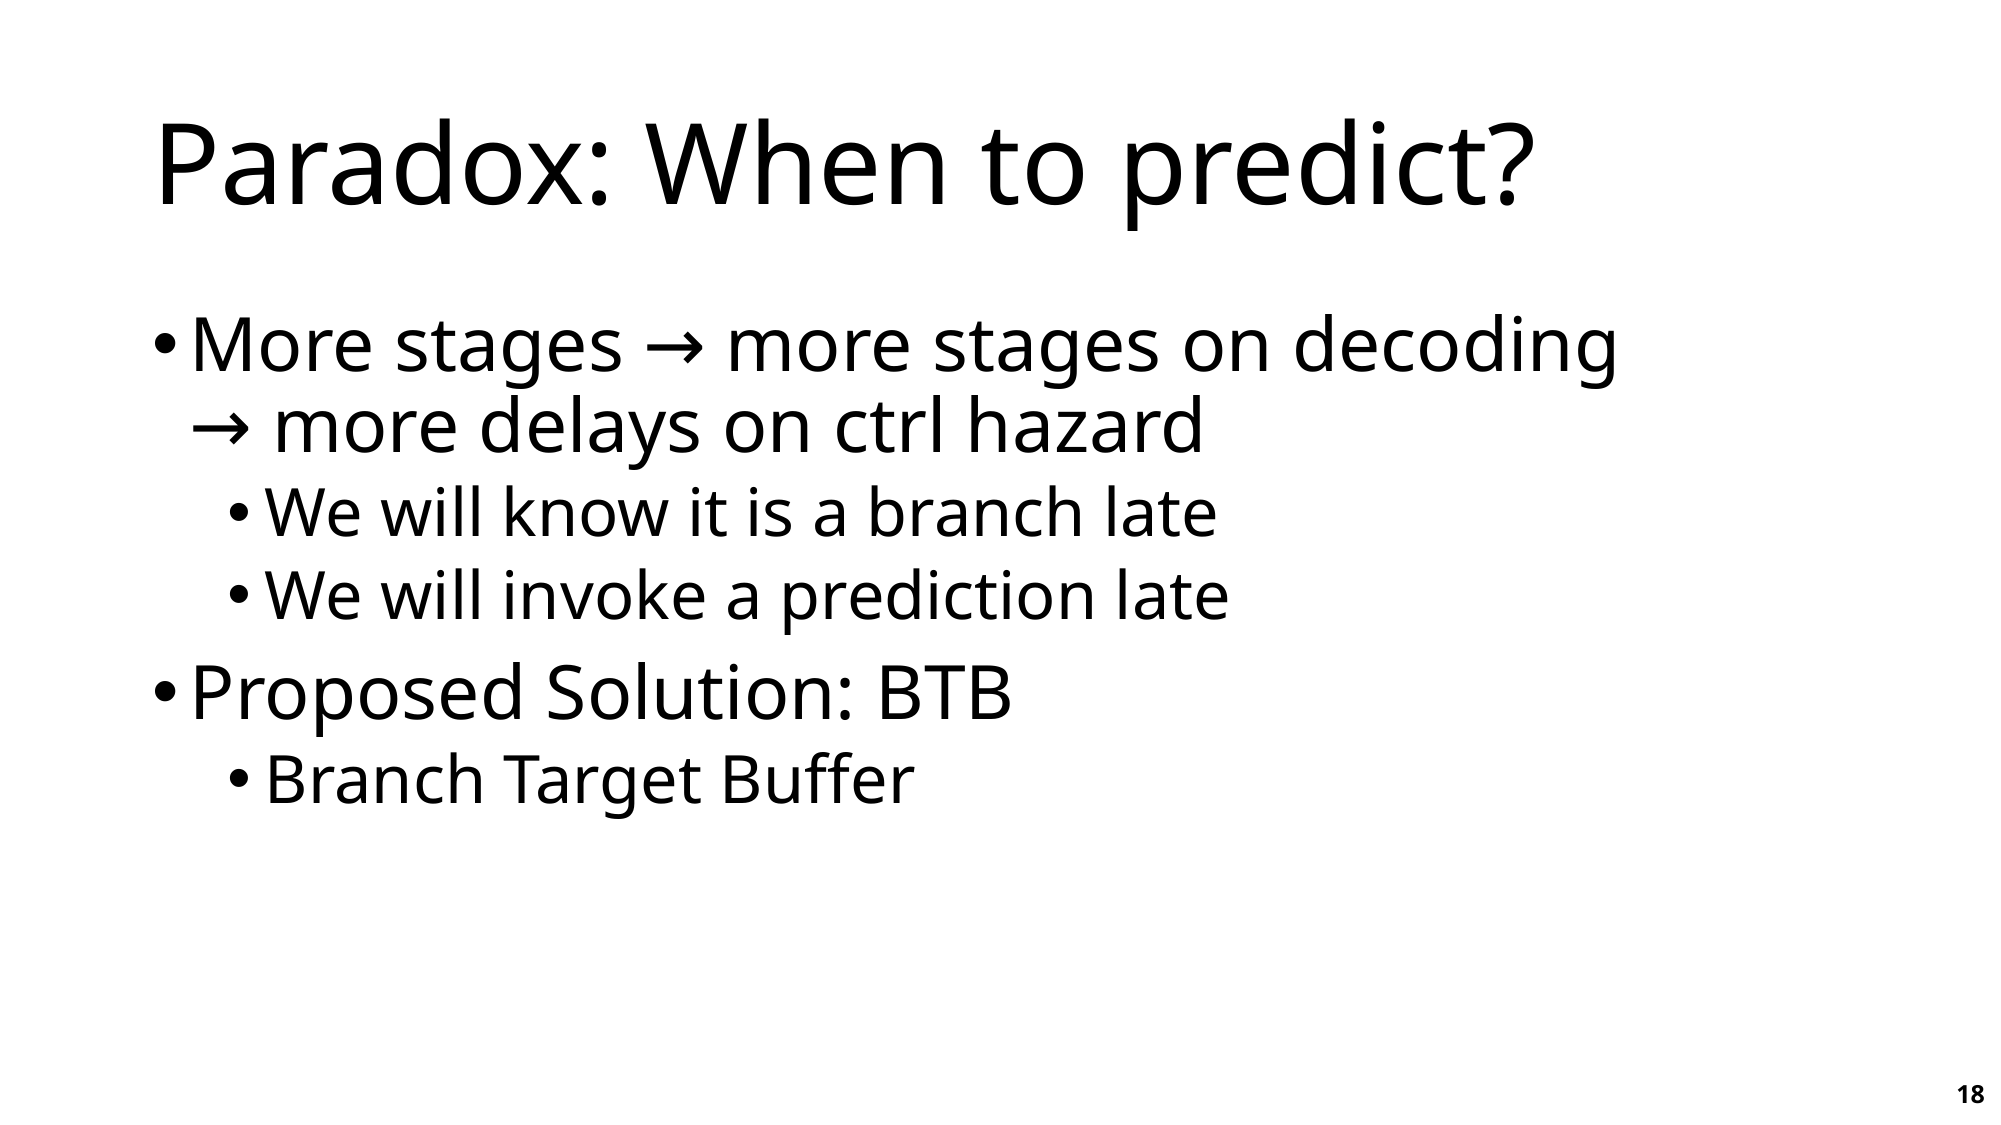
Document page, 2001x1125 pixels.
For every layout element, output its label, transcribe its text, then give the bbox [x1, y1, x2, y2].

list More stages → more stages on decoding → more delays on ctrl hazard We will know it is a branch late We will invoke a prediction late Proposed Solution: BTB Branch Target Buffer [137, 299, 1701, 1014]
title Paradox: When to predict? [137, 59, 1863, 278]
slide_number 18 [1550, 1065, 2000, 1125]
